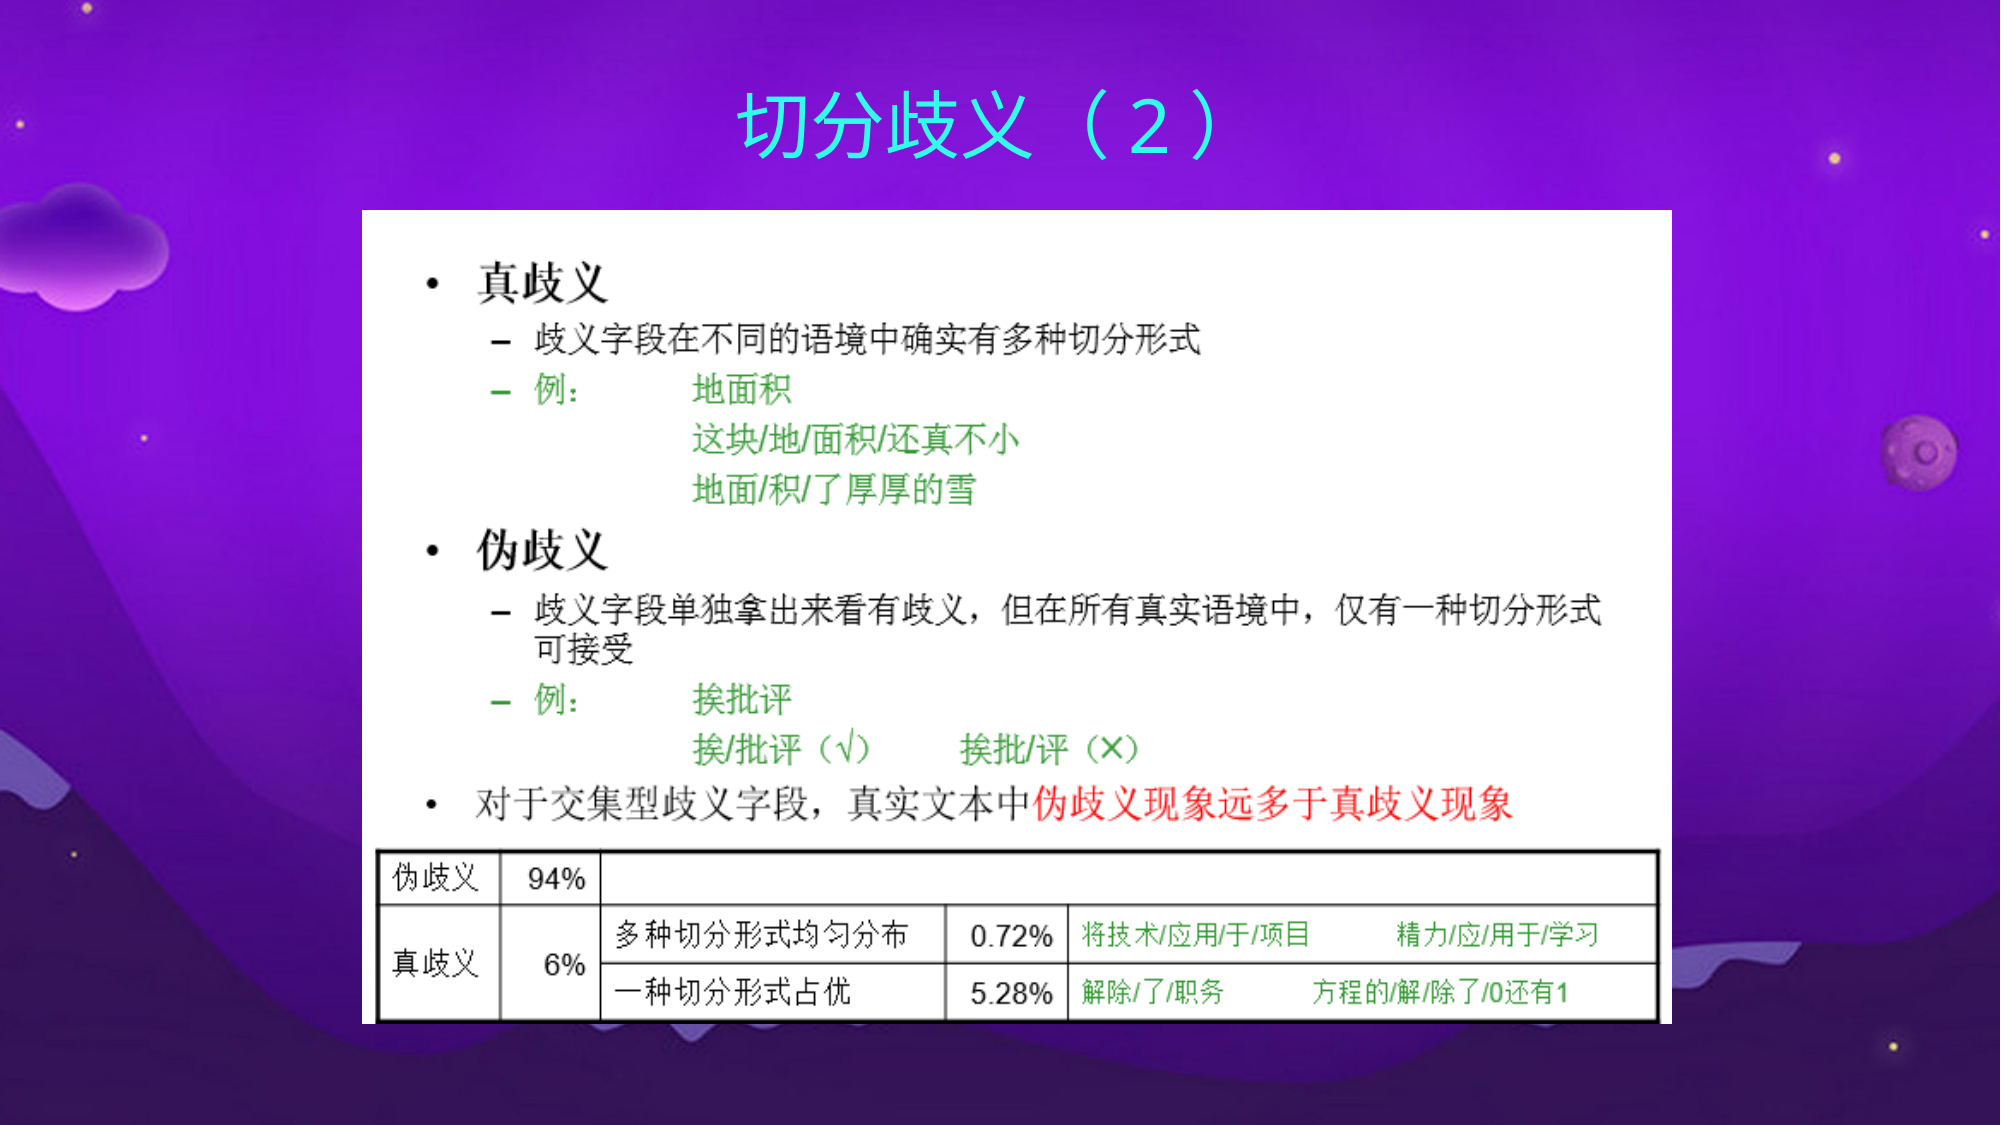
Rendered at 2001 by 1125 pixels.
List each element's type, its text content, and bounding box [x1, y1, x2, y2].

list 切分歧义（2） [362, 79, 1638, 168]
picture [0, 0, 2000, 1125]
